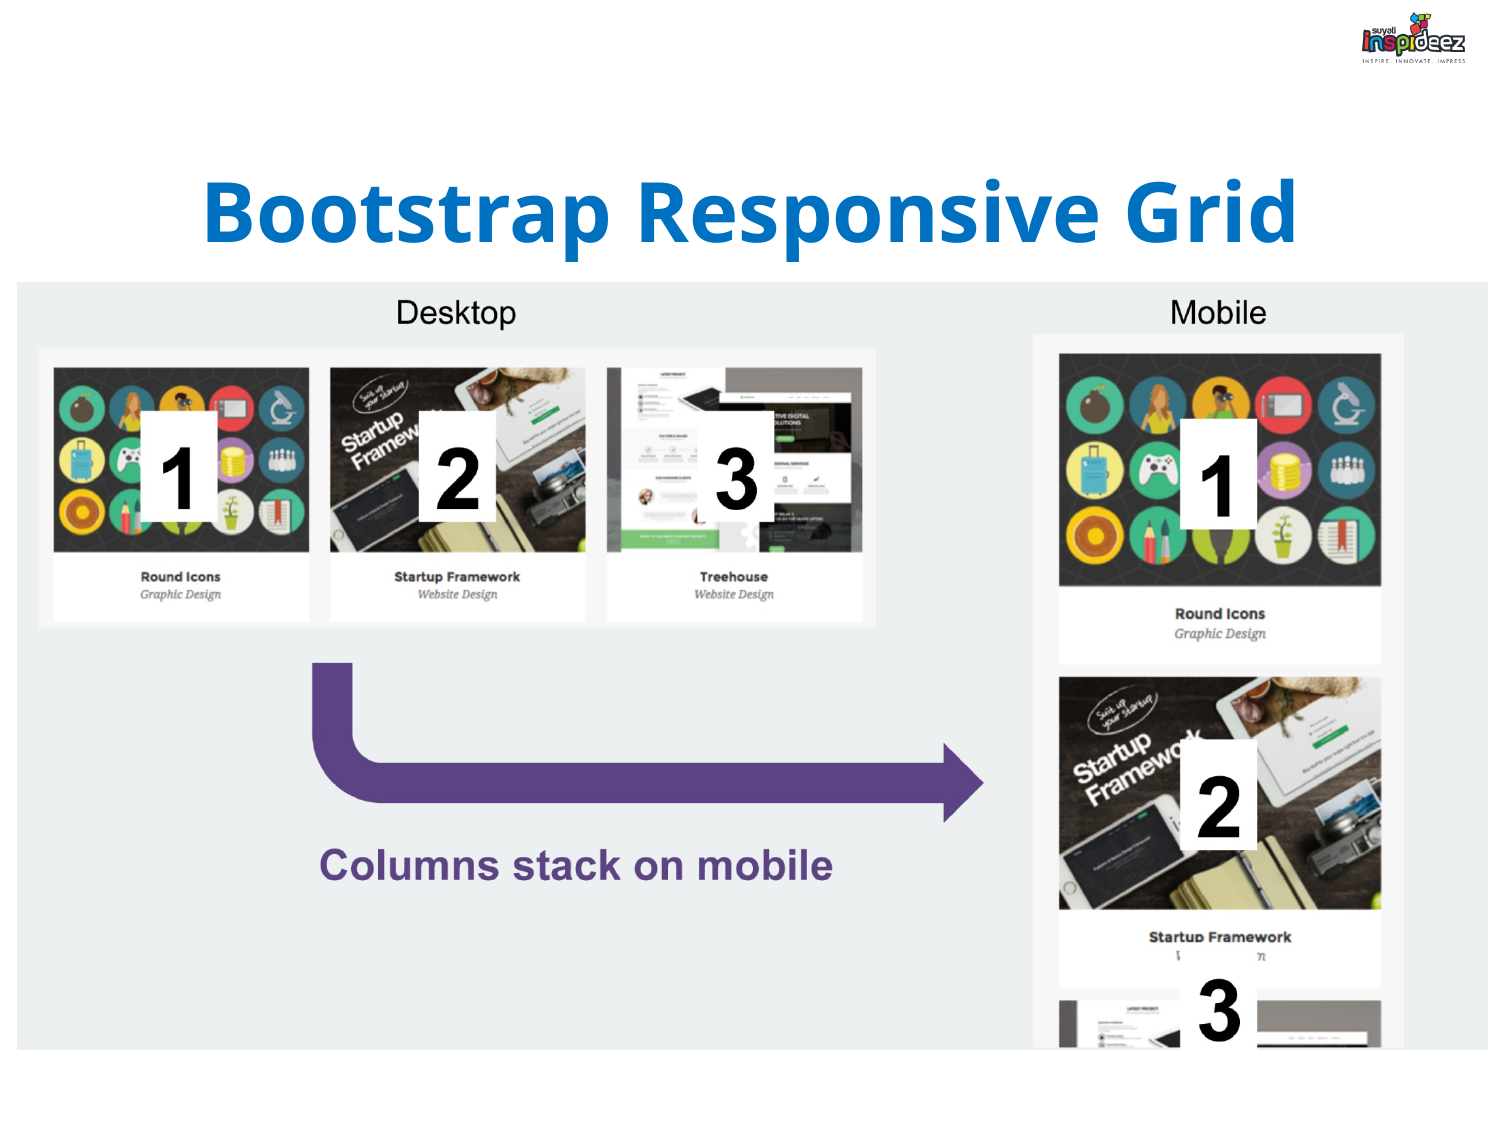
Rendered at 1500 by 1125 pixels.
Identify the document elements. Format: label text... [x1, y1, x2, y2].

text_box Bootstrap Responsive Grid [92, 176, 1410, 267]
picture [17, 282, 1488, 1051]
picture [1362, 12, 1466, 63]
